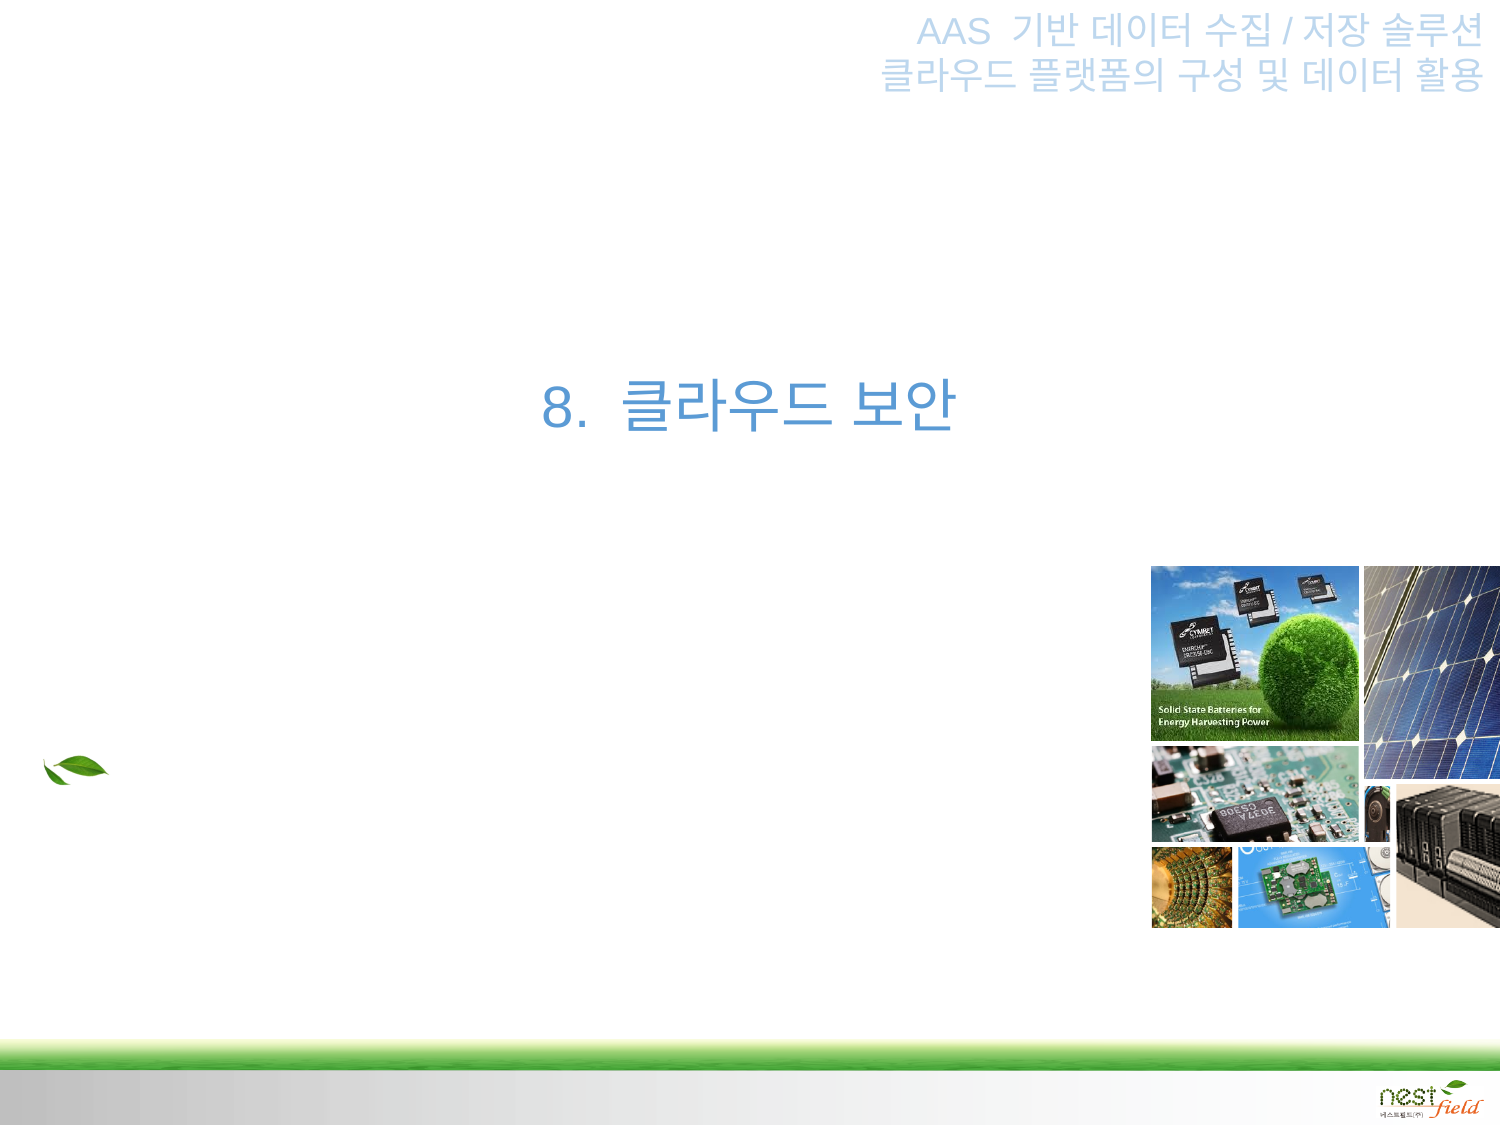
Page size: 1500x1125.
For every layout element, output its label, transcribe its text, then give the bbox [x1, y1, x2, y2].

picture [30, 735, 115, 810]
text_box 8. 클라우드 보안 [0, 361, 1500, 449]
text_box AAS 기반 데이터 수집/저장 솔루션 클라우드 플랫폼의 구성 및 데이터 활용 [0, 0, 1500, 102]
picture [1364, 786, 1391, 842]
picture [1151, 746, 1359, 842]
picture [1151, 566, 1359, 741]
picture [1238, 847, 1391, 928]
picture [1151, 847, 1233, 928]
picture [0, 1039, 1500, 1070]
picture [1376, 1076, 1484, 1118]
picture [1364, 566, 1500, 779]
